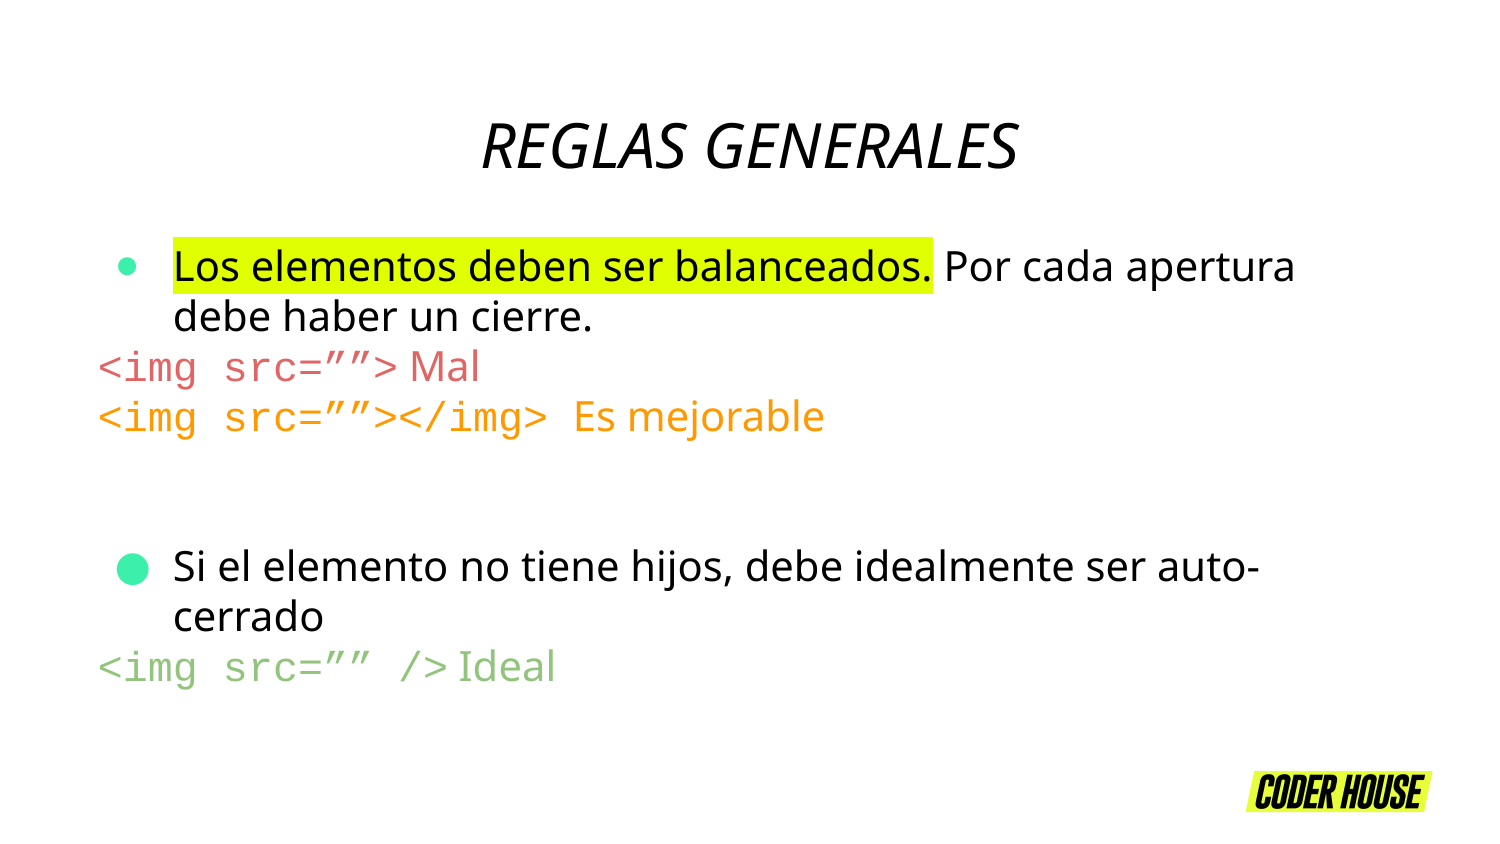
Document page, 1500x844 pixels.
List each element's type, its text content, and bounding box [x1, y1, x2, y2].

text_box Los elementos deben ser balanceados. Por cada apertura debe haber un cierre. <img src=””> Mal <img src=””></img> Es mejorable Si el elemento no tiene hijos, debe idealmente ser auto-cerrado <img src=”” /> Ideal [82, 224, 1396, 739]
picture [1241, 764, 1437, 819]
text_box REGLAS GENERALES [358, 62, 1142, 225]
